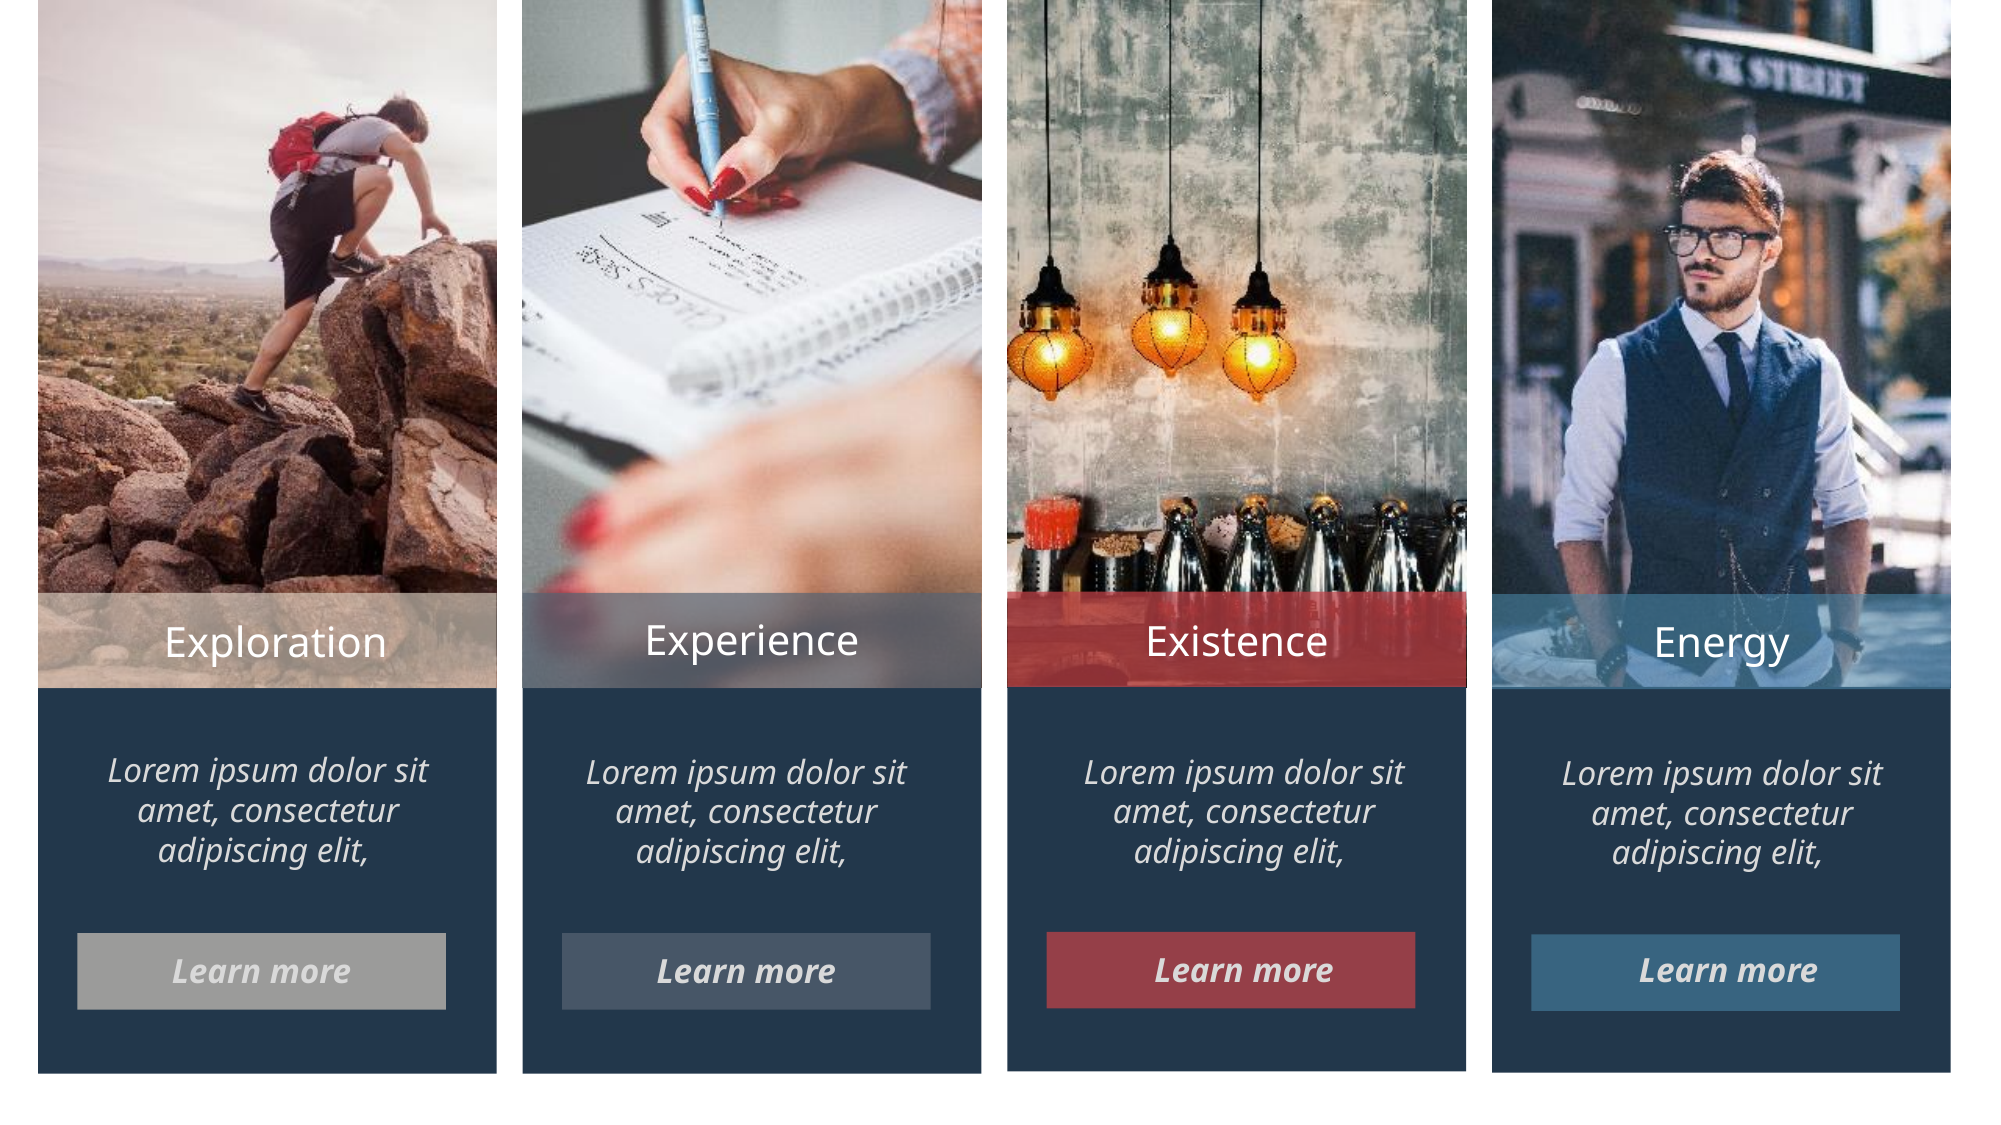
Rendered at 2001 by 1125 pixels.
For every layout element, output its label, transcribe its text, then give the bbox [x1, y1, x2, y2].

text_box [1491, 690, 1952, 1074]
picture [37, 0, 497, 689]
picture [1491, 0, 1951, 689]
text_box [1006, 688, 1467, 1072]
text_box Learn more [1576, 941, 1881, 997]
text_box Learn more [109, 942, 414, 998]
text_box [522, 689, 982, 1075]
text_box Learn more [594, 942, 899, 998]
text_box [561, 932, 932, 1011]
text_box Lorem ipsum dolor sit amet, consectetur adipiscing elit, [90, 742, 446, 877]
text_box Lorem ipsum dolor sit amet, consectetur adipiscing elit, [1544, 744, 1900, 880]
text_box [37, 689, 498, 1075]
text_box Learn more [1091, 941, 1397, 997]
text_box [1530, 933, 1901, 1012]
text_box [76, 932, 447, 1011]
picture [1007, 0, 1467, 689]
picture [522, 0, 982, 689]
text_box Lorem ipsum dolor sit amet, consectetur adipiscing elit, [568, 743, 924, 878]
text_box Lorem ipsum dolor sit amet, consectetur adipiscing elit, [1066, 743, 1422, 878]
text_box [1046, 931, 1416, 1009]
